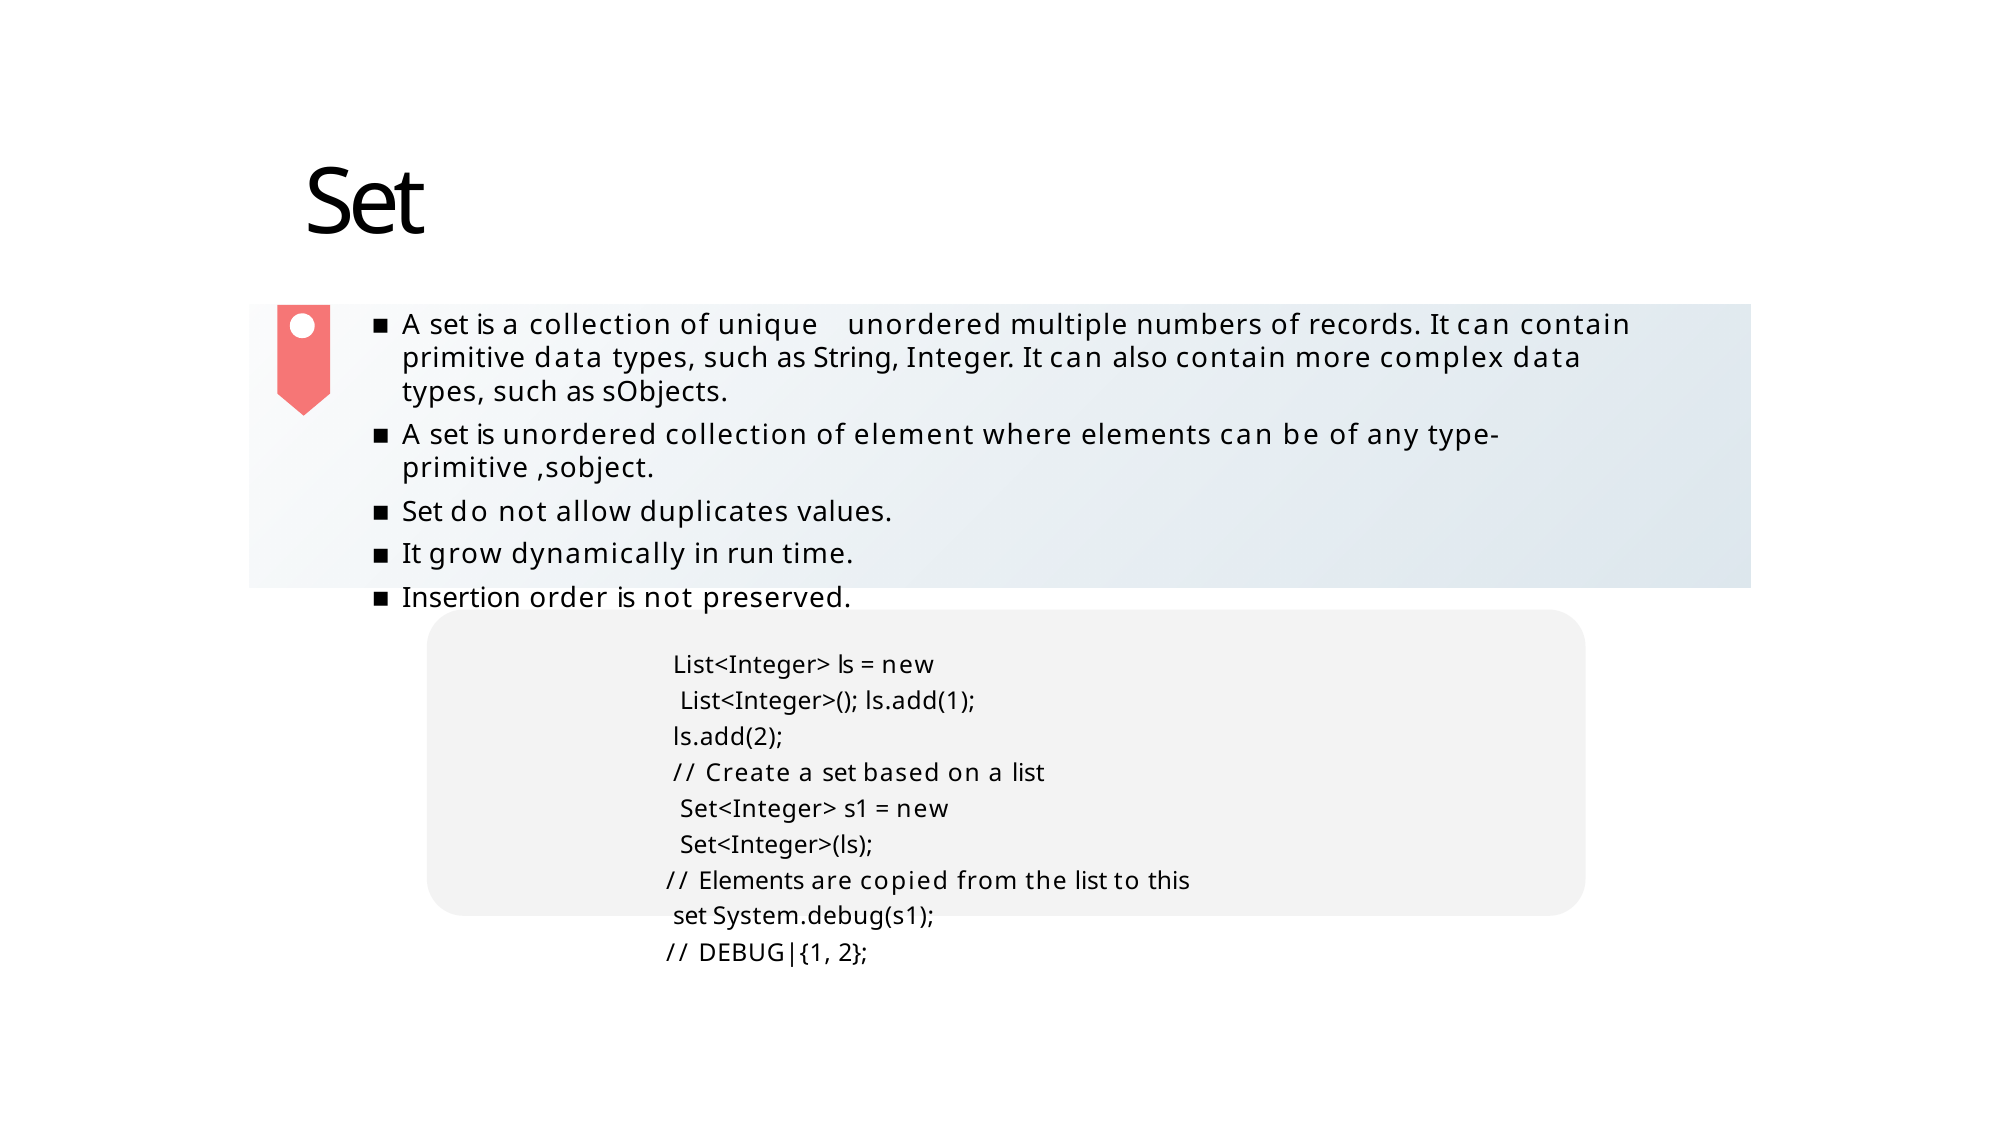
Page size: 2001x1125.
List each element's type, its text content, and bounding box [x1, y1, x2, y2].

picture [249, 304, 1751, 588]
title Set [284, 109, 899, 299]
text_box A set is a collection of unique unordered multiple numbers of records. It can contain primitive data types, such as String, Integer. It can also contain more complex data types, such as sObjects. A set is unordered collection of element where elements can be of any type-primitive ,sobject. Set do not allow duplicates values. It grow dynamically in run time. Insertion order is not preserved. List<Integer> ls = new List<Integer>(); ls.add(1); ls.add(2); // Create a set based on a list Set<Integer> s1 = new Set<Integer>(ls); // Elements are copied from the list to this set System.debug(s1); // DEBUG|{1, 2}; [370, 588, 1690, 967]
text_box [277, 304, 331, 416]
